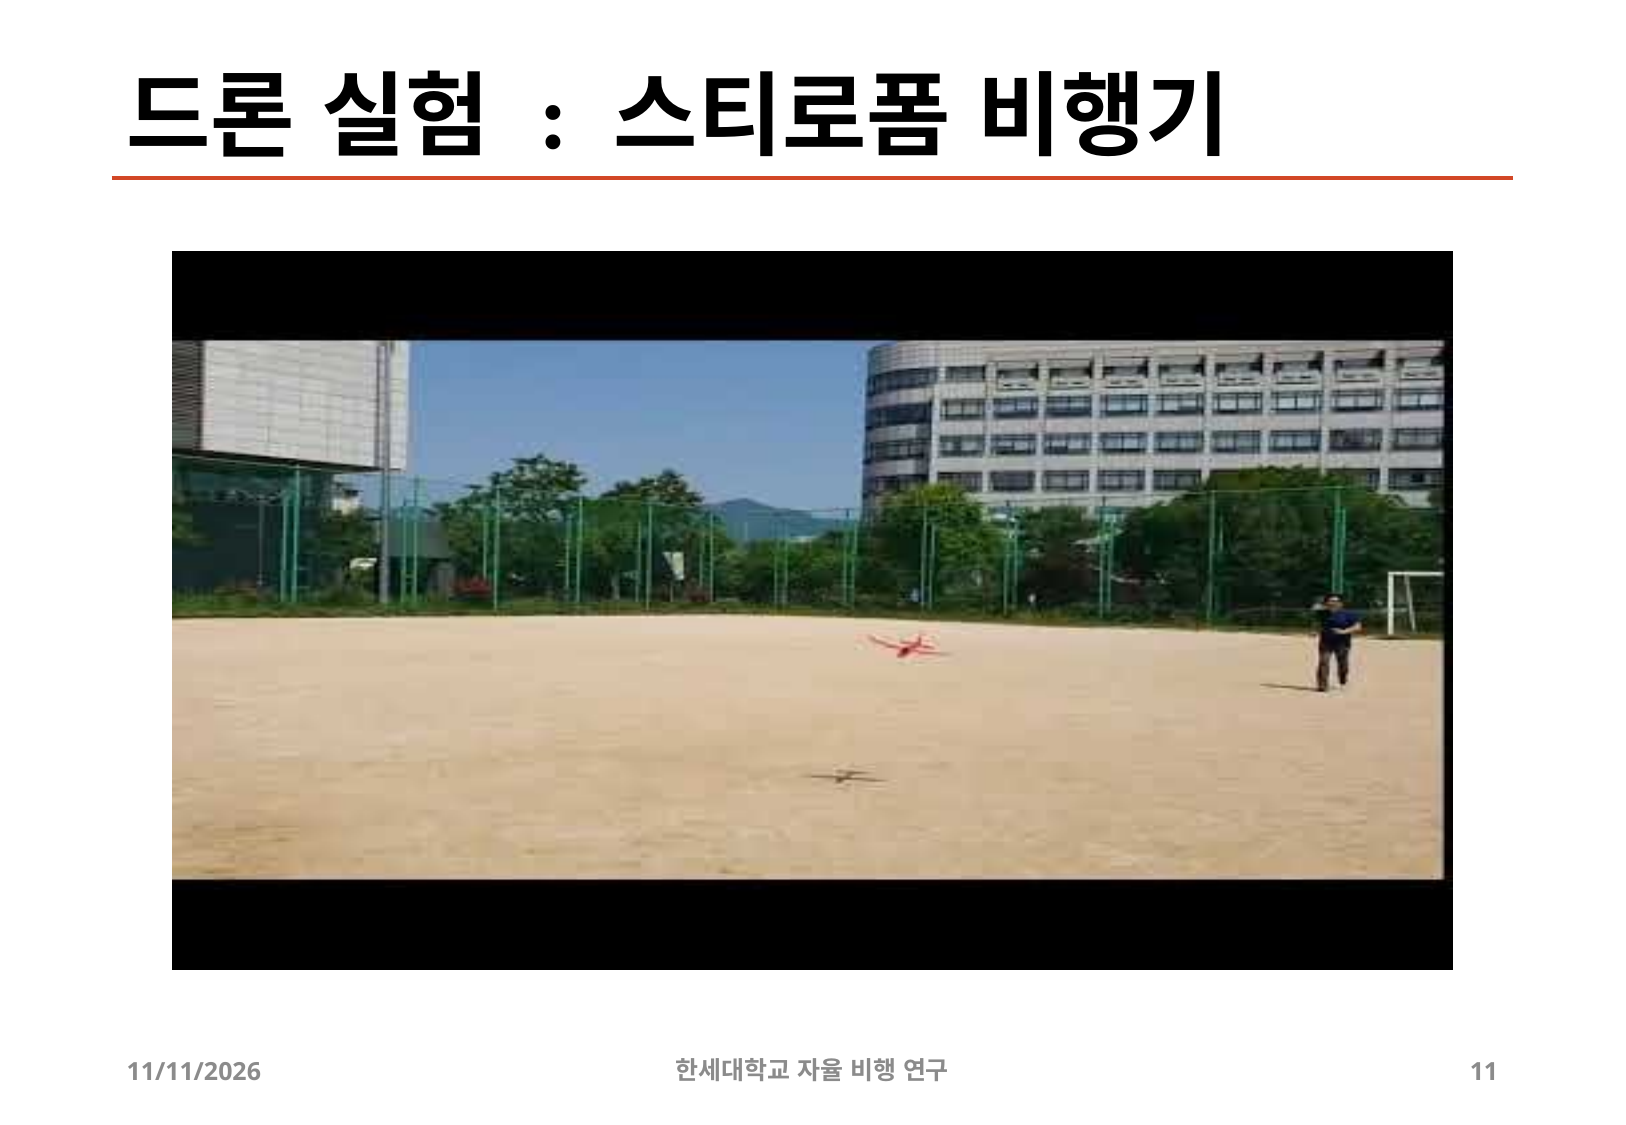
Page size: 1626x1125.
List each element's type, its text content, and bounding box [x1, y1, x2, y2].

title 드론 실험 : 스티로폼 비행기 [111, 59, 1514, 179]
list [172, 250, 1453, 971]
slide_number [111, 1042, 303, 1103]
slide_number 11 [1433, 1042, 1514, 1103]
footer 한세대학교 자율 비행 연구 [538, 1042, 1087, 1103]
